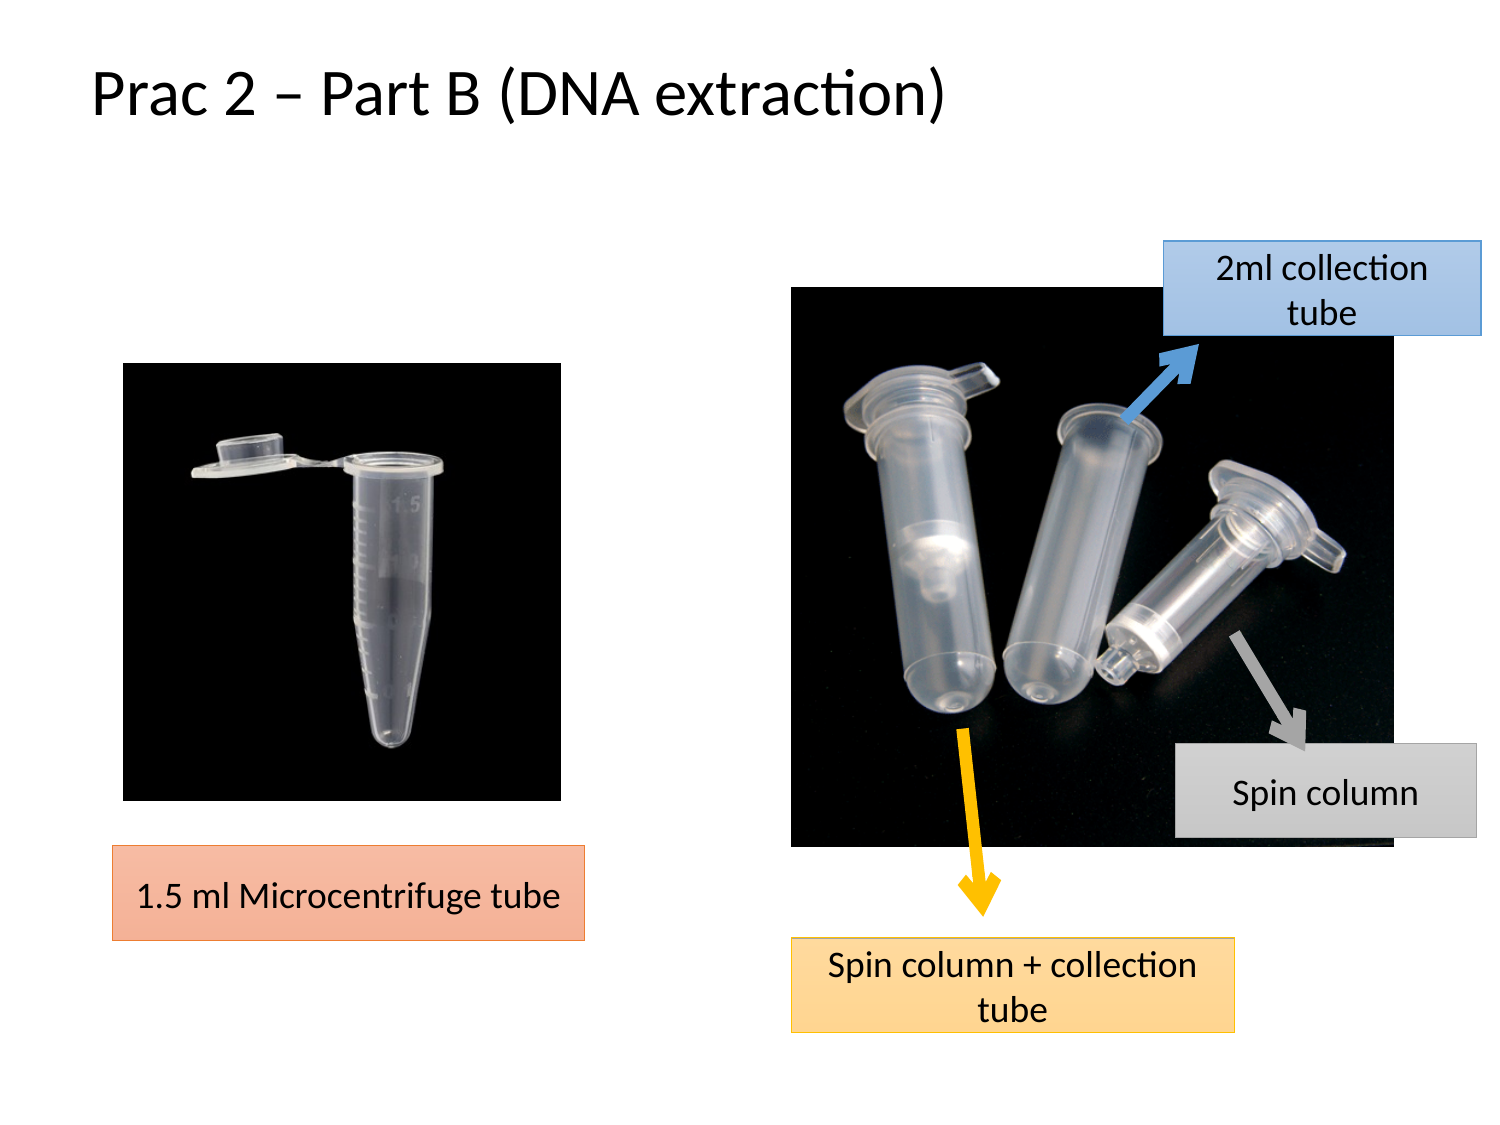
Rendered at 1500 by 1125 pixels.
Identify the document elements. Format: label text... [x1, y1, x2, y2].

picture [791, 287, 1394, 847]
text_box Prac 2 – Part B (DNA extraction) [76, 0, 1427, 188]
text_box 2ml collection tube [1163, 240, 1482, 336]
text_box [1123, 343, 1199, 421]
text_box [1234, 633, 1306, 752]
text_box 1.5 ml Microcentrifuge tube [112, 845, 585, 941]
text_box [962, 728, 984, 917]
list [123, 363, 561, 801]
text_box Spin column [1394, 743, 1477, 838]
text_box Spin column + collection tube [791, 937, 1235, 1033]
